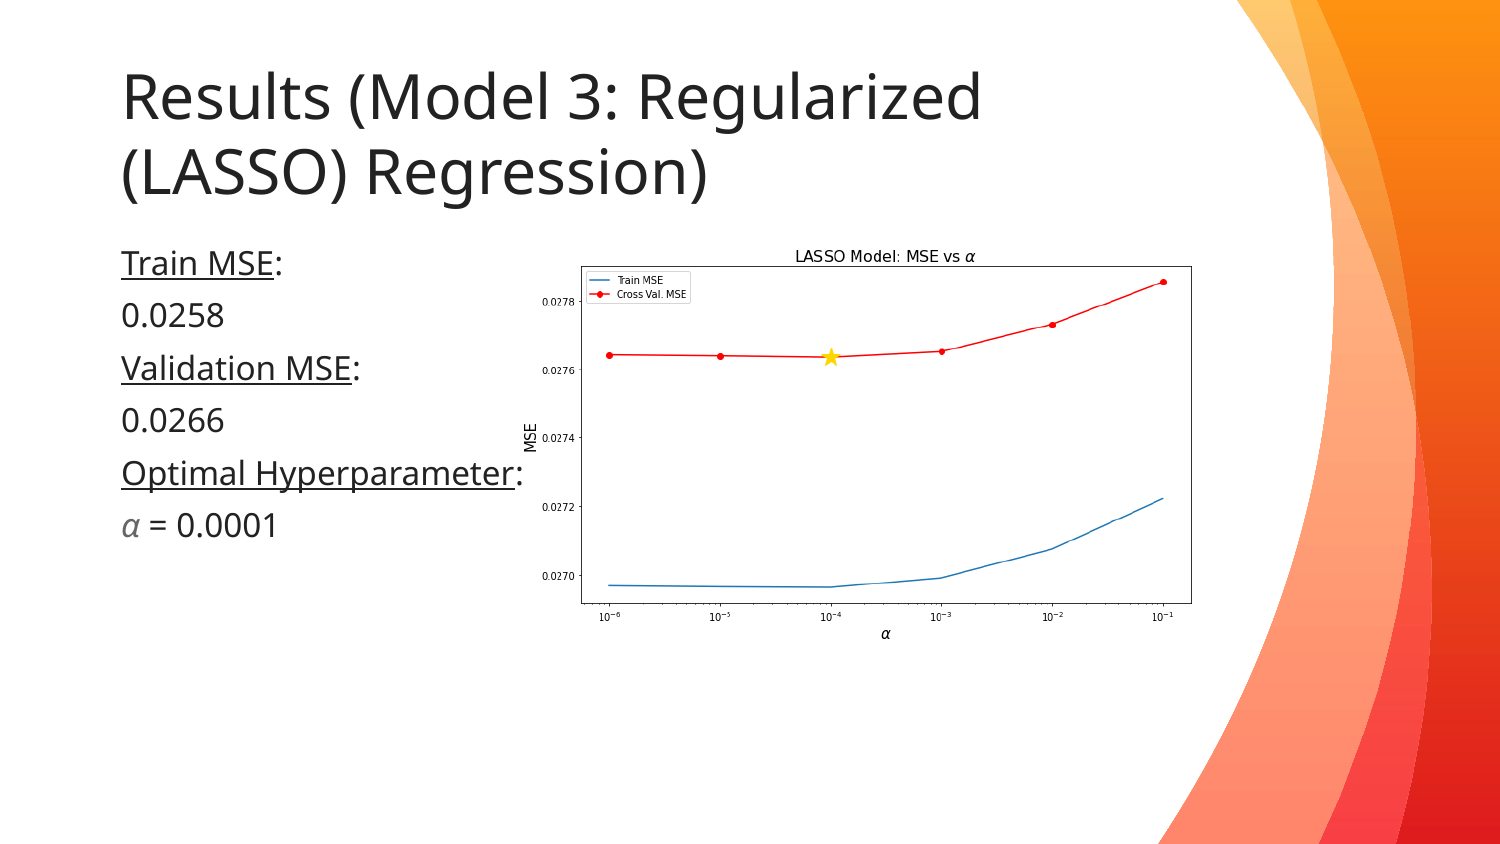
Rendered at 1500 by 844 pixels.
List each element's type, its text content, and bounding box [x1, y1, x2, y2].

title Results (Model 3: Regularized (LASSO) Regression) [121, 84, 1111, 207]
picture [516, 241, 1196, 647]
list Train MSE: 0.0258 Validation MSE: 0.0266 Optimal Hyperparameter: α = 0.0001 [121, 242, 596, 724]
